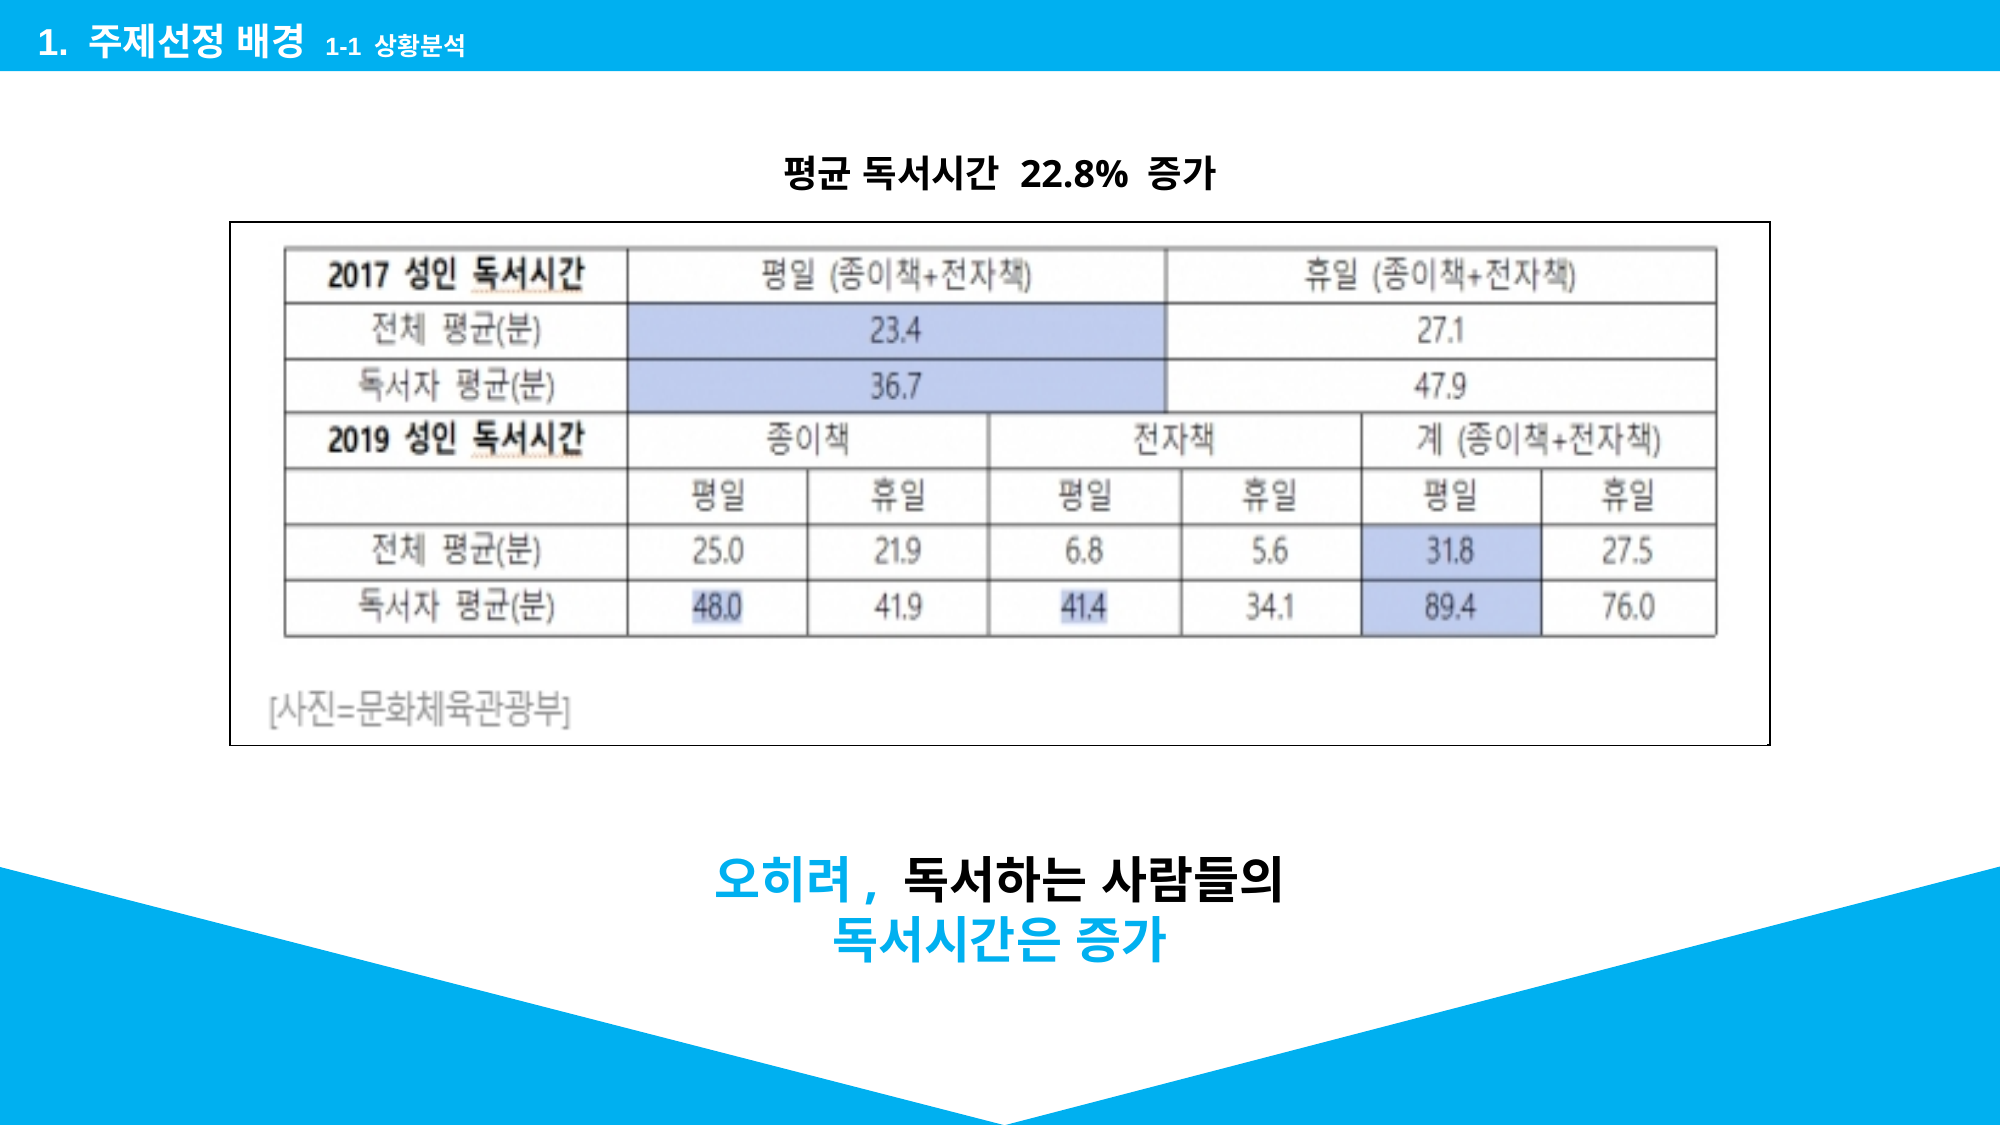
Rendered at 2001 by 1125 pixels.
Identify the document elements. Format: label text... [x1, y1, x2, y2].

text_box 오히려, 독서하는 사람들의 독서시간은 증가 [317, 841, 1683, 976]
text_box 1. 주제선정 배경 1-1 상황분석 [22, 10, 747, 71]
text_box 평균 독서시간 22.8% 증가 [573, 142, 1427, 203]
text_box [0, 0, 2000, 72]
text_box [1005, 865, 2000, 1125]
text_box [0, 865, 1006, 1125]
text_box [229, 221, 1771, 746]
